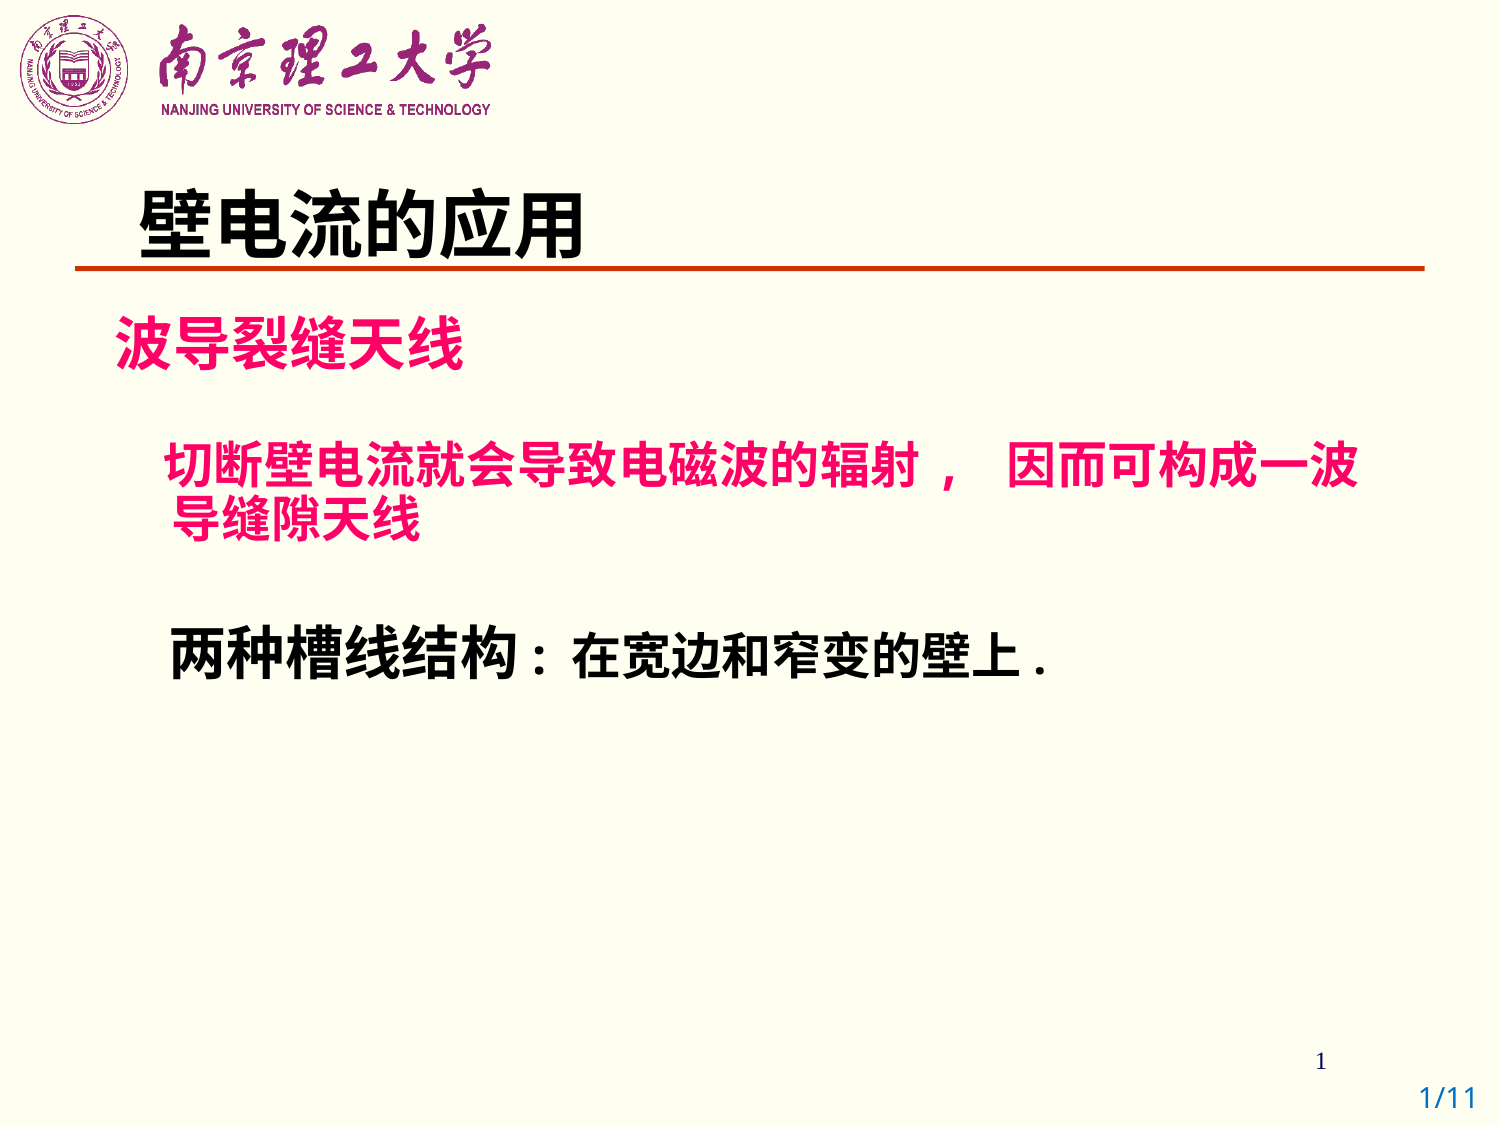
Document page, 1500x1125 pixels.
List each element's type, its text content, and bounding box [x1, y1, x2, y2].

slide_number 1/11 [1144, 1069, 1495, 1125]
list 波导裂缝天线 切断壁电流就会导致电磁波的辐射, 因而可构成一波导缝隙天线 两种槽线结构: 在宽边和窄变的壁上. [99, 307, 1375, 870]
title 壁电流的应用 [123, 166, 637, 279]
picture [17, 15, 491, 126]
